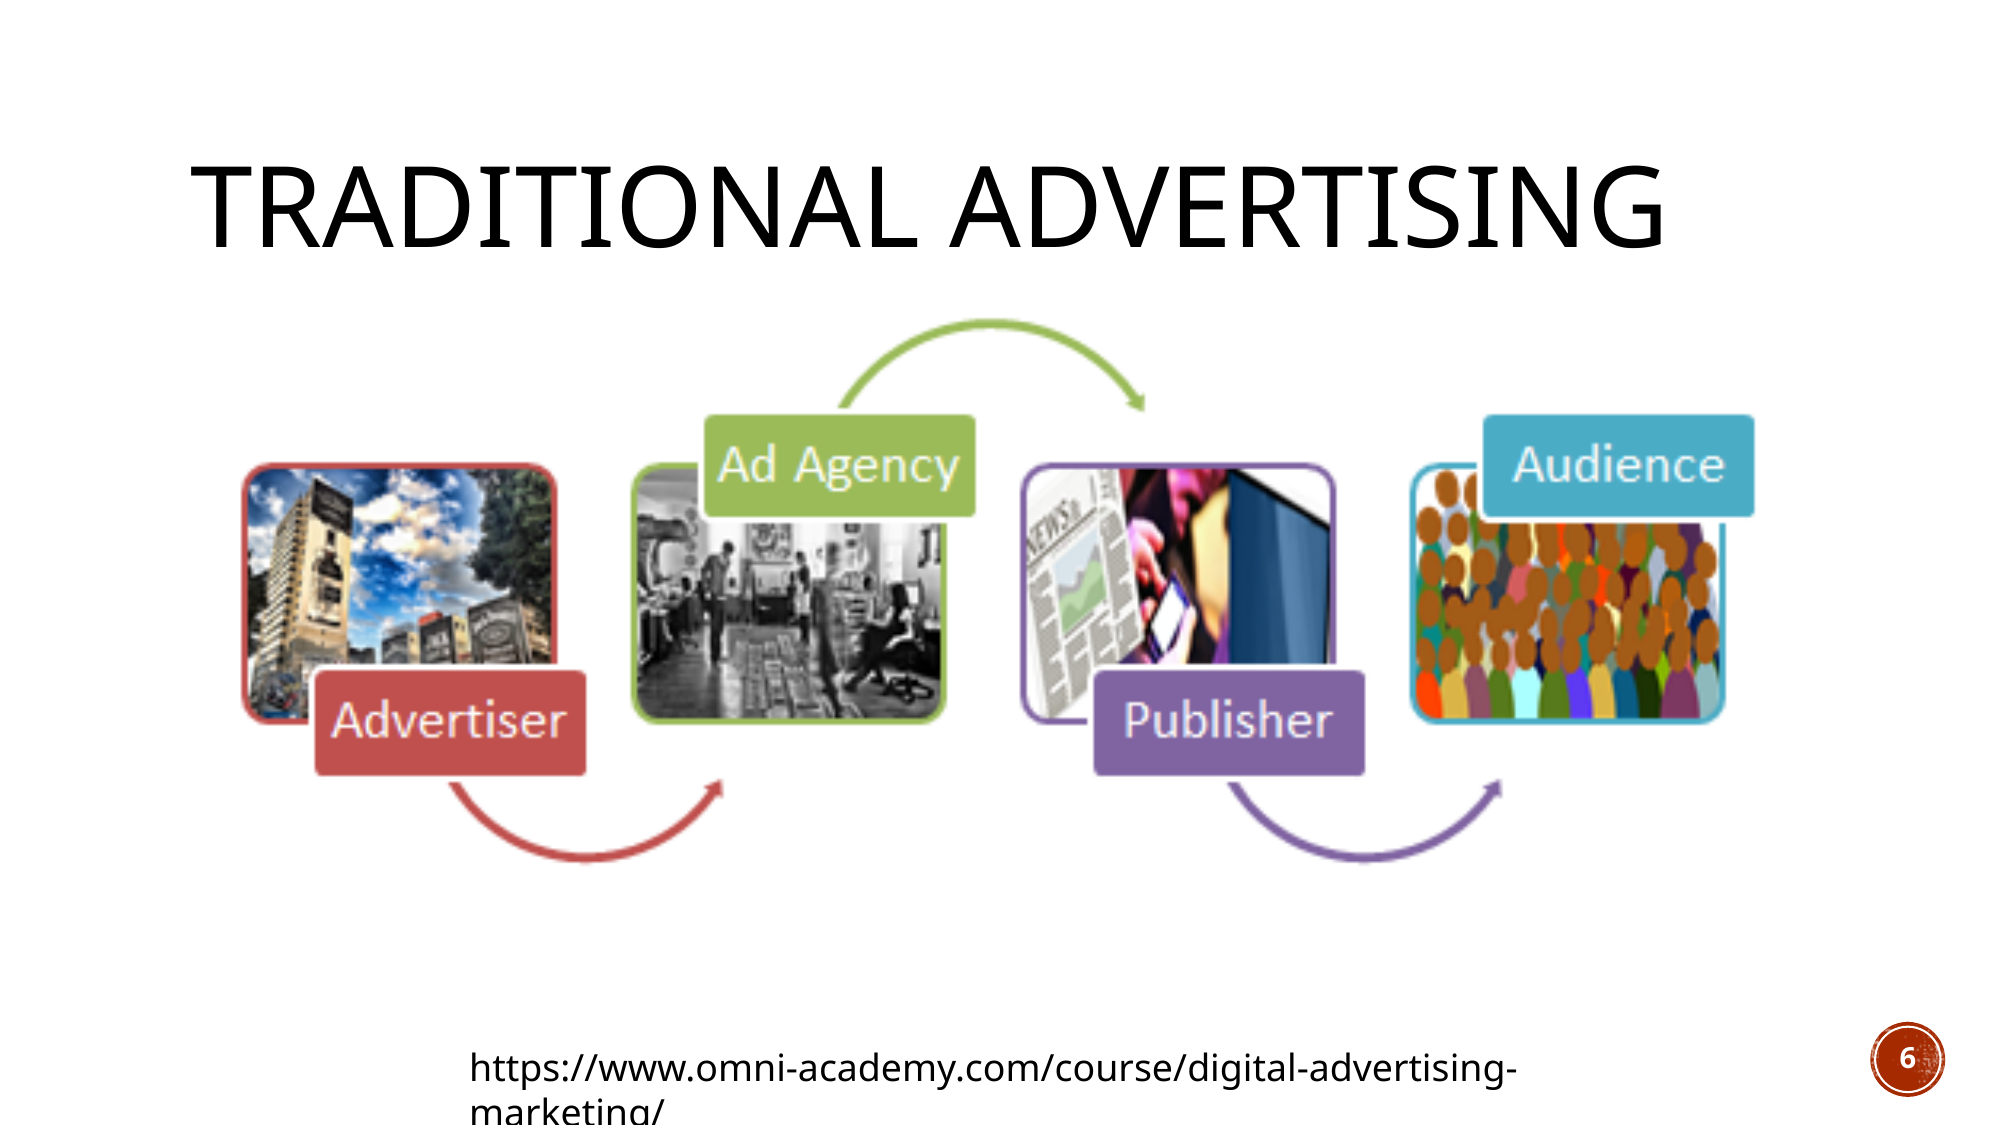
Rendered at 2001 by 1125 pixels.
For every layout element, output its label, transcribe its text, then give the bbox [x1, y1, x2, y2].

title Traditional Advertising [175, 79, 1826, 344]
slide_number 6 [1855, 1028, 1961, 1089]
text_box https://www.omni-academy.com/course/digital-advertising-marketing/​ [454, 1036, 1690, 1125]
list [202, 293, 1798, 922]
